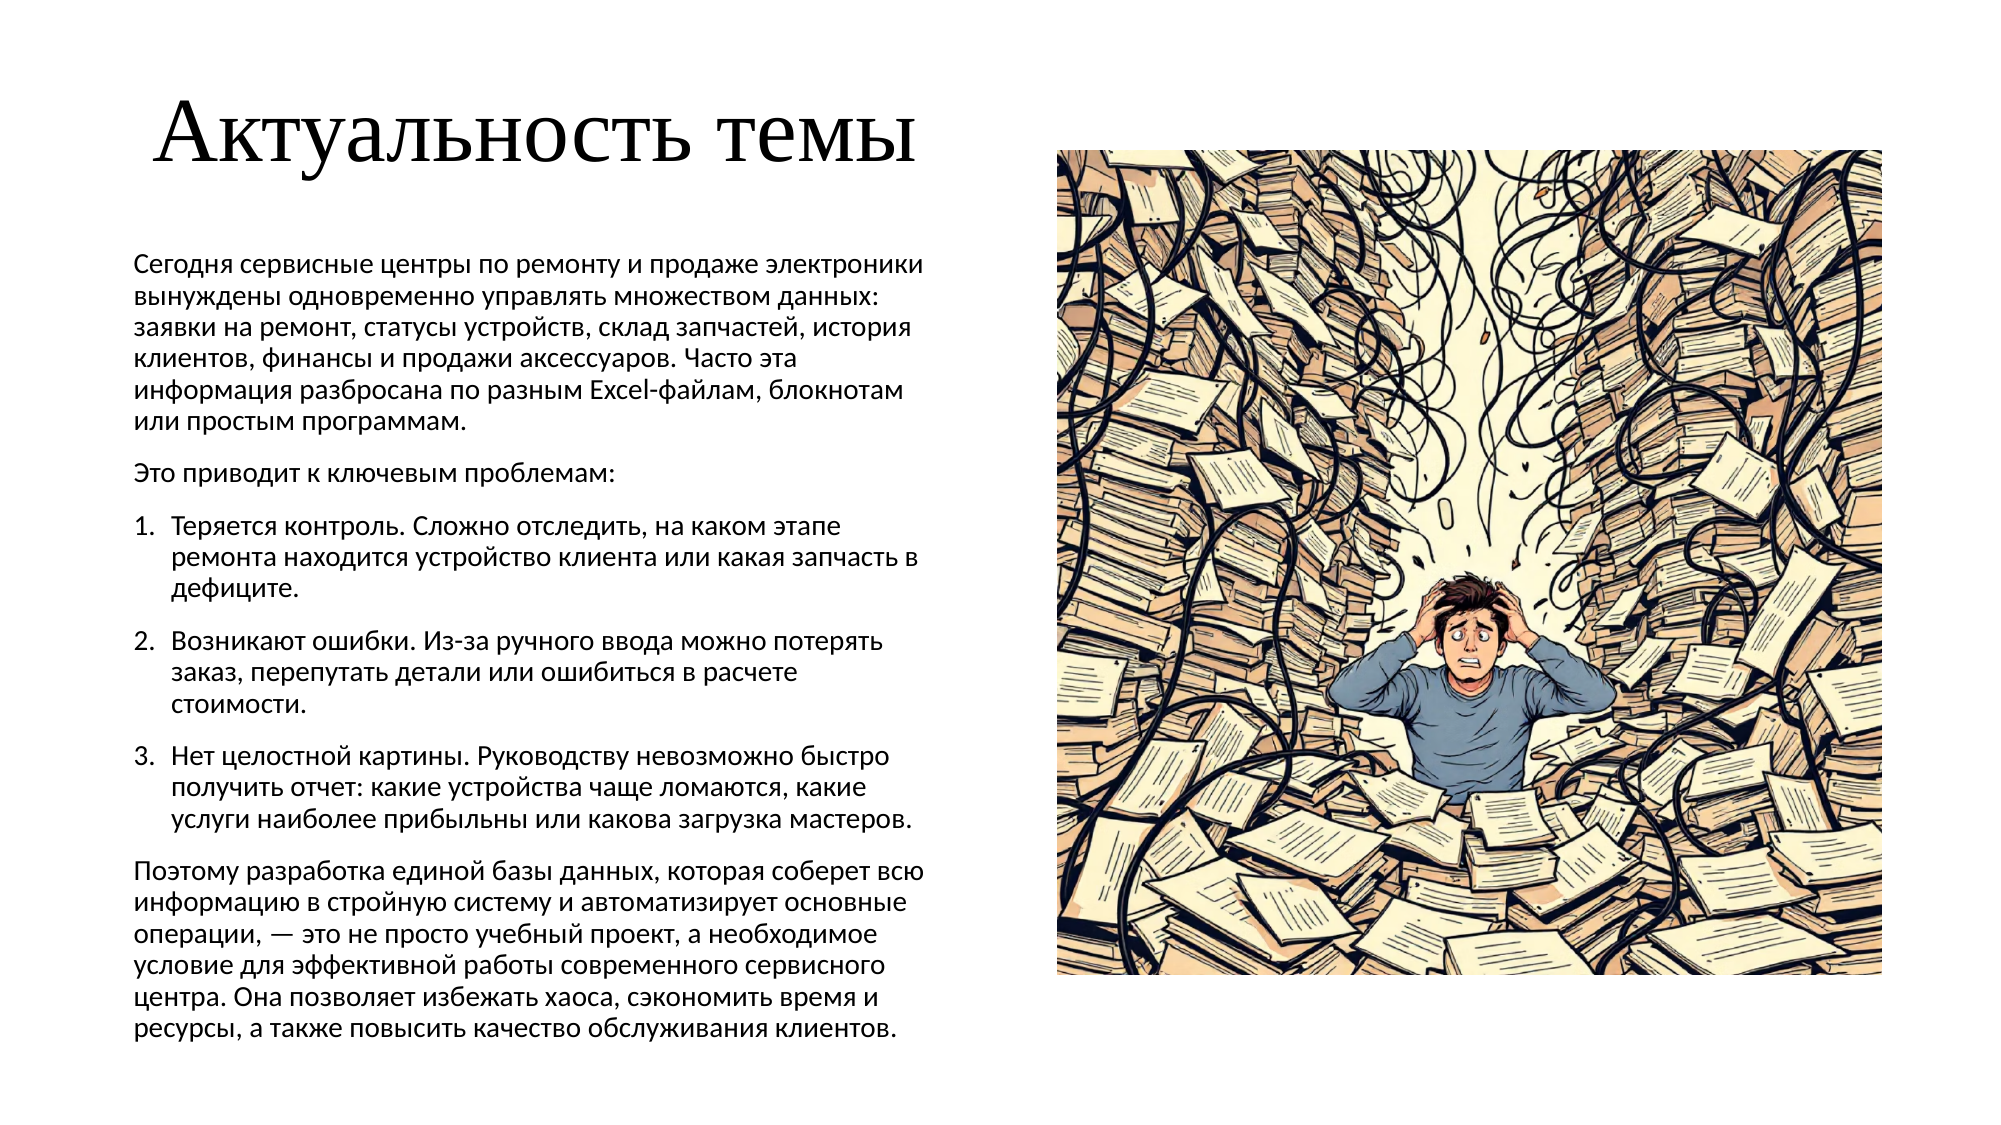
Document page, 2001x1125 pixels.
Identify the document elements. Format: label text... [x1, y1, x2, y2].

picture [1057, 150, 1882, 975]
list Сегодня сервисные центры по ремонту и продаже электроники вынуждены одновременно управлять множеством данных: заявки на ремонт, статусы устройств, склад запчастей, история клиентов, финансы и продажи аксессуаров. Часто эта информация разбросана по разным Excel-файлам, блокнотам или простым программам. Это приводит к ключевым проблемам: Теряется контроль. Сложно отследить, на каком этапе ремонта находится устройство клиента или какая запчасть в дефиците. Возникают ошибки. Из-за ручного ввода можно потерять заказ, перепутать детали или ошибиться в расчете стоимости. Нет целостной картины. Руководству невозможно быстро получить отчет: какие устройства чаще ломаются, какие услуги наиболее прибыльны или какова загрузка мастеров. Поэтому разработка единой базы данных, которая соберет всю информацию в стройную систему и автоматизирует основные операции, — это не просто учебный проект, а необходимое условие для эффективной работы современного сервисного центра. Она позволяет избежать хаоса, сэкономить время и ресурсы, а также повысить качество обслуживания клиентов. [118, 240, 943, 1049]
title Актуальность темы [137, 23, 1863, 241]
